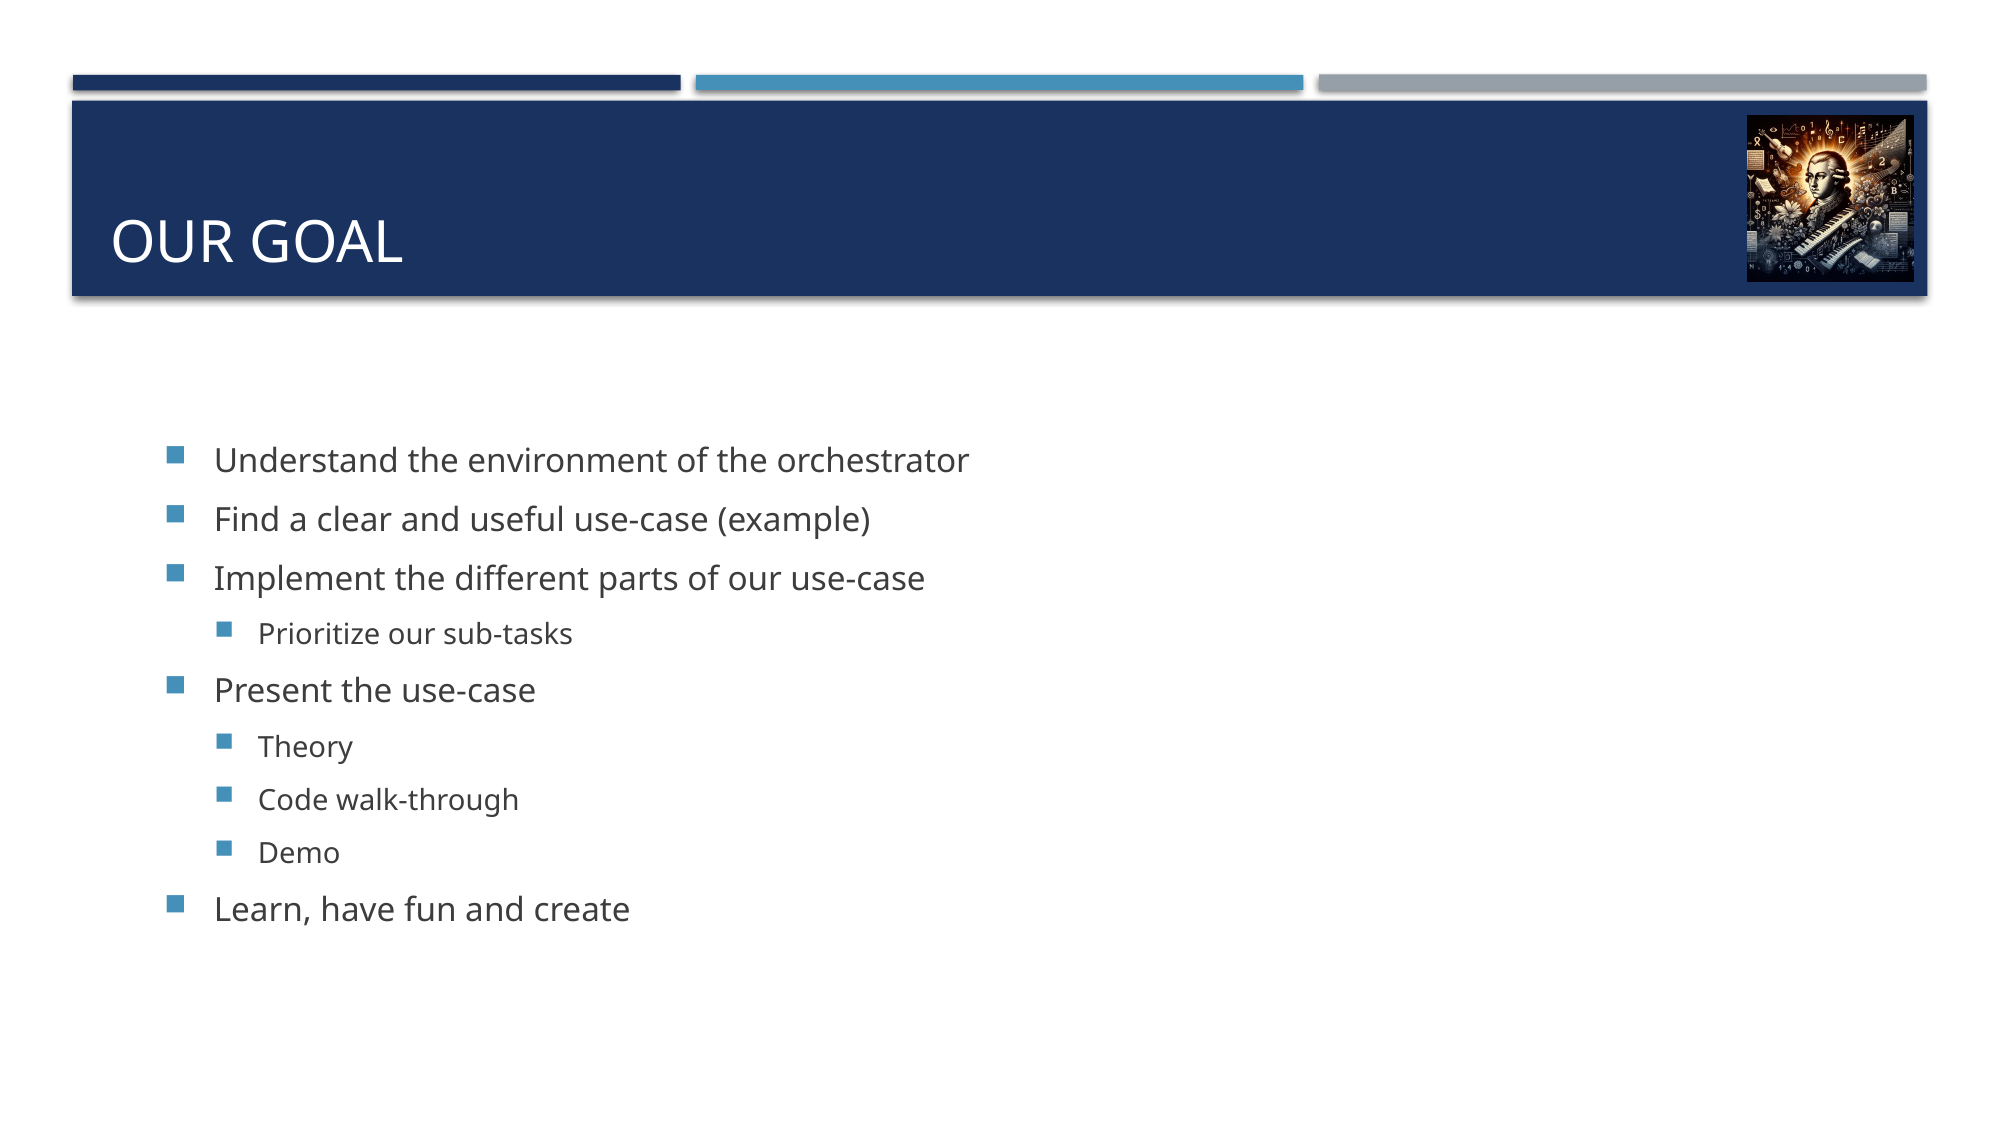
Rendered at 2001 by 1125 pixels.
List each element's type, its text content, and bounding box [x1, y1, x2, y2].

list Understand the environment of the orchestrator Find a clear and useful use-case (example) Implement the different parts of our use-case Prioritize our sub-tasks Present the use-case Theory Code walk-through Demo Learn, have fun and create [95, 357, 1905, 1010]
title Our Goal [95, 115, 1743, 282]
picture [1746, 114, 1914, 282]
